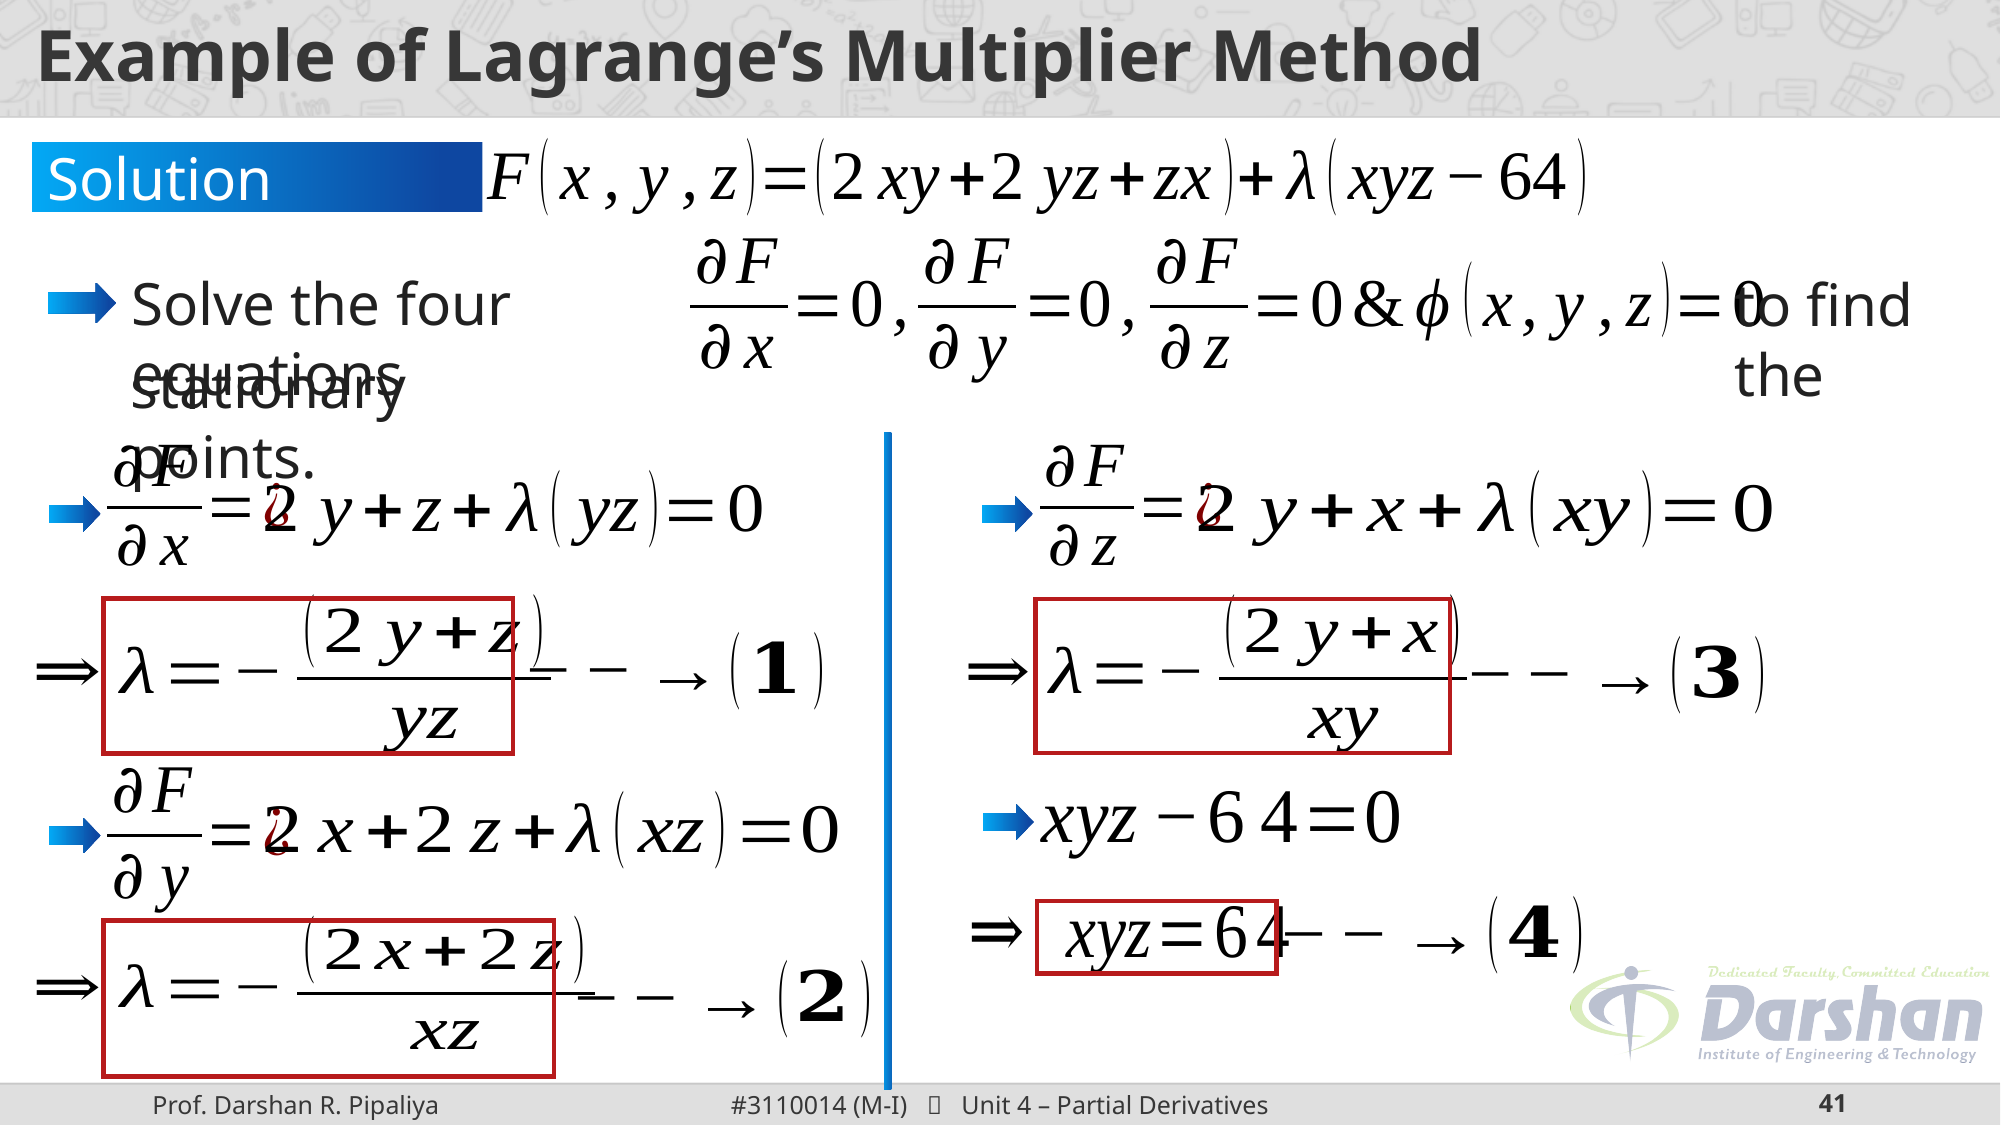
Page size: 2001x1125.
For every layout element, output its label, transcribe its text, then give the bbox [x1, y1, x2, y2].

text_box [49, 817, 101, 854]
text_box [48, 282, 116, 324]
text_box [1035, 598, 1451, 754]
text_box Solution Continue: [32, 142, 483, 212]
text_box [102, 920, 555, 1077]
text_box [1036, 900, 1278, 975]
text_box to find the [1720, 261, 1996, 416]
title Example of Lagrange’s Multiplier Method [0, 0, 2000, 117]
text_box [102, 598, 514, 754]
text_box Solve the four equations [116, 259, 734, 415]
text_box [981, 496, 1034, 532]
text_box stationary points. [115, 343, 588, 498]
text_box [49, 496, 101, 532]
text_box [884, 432, 892, 1090]
text_box [982, 804, 1035, 840]
